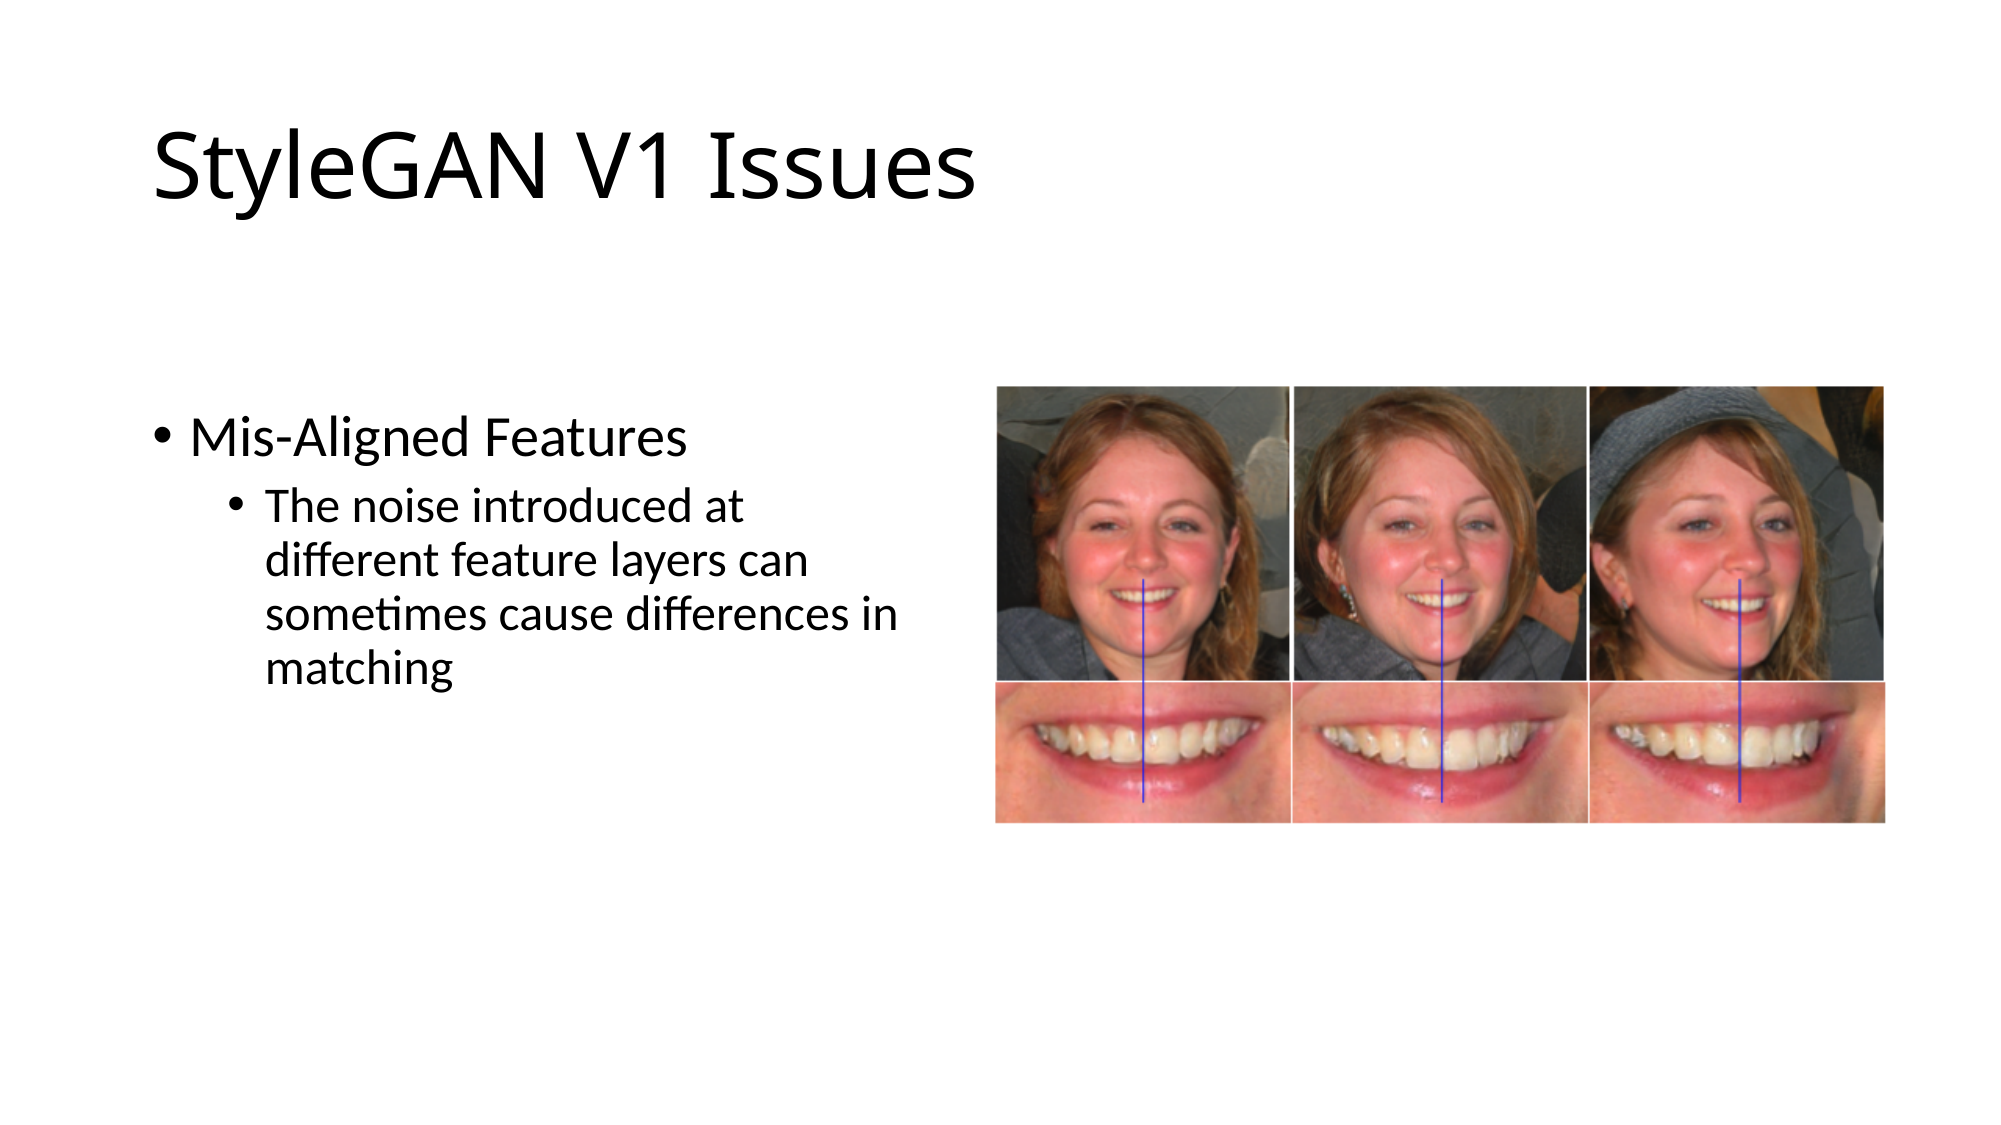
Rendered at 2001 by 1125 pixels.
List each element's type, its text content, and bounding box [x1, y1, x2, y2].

list Mis-Aligned Features The noise introduced at different feature layers can sometimes cause differences in matching [137, 398, 930, 867]
picture [980, 371, 1898, 840]
title StyleGAN V1 Issues [137, 59, 1863, 278]
